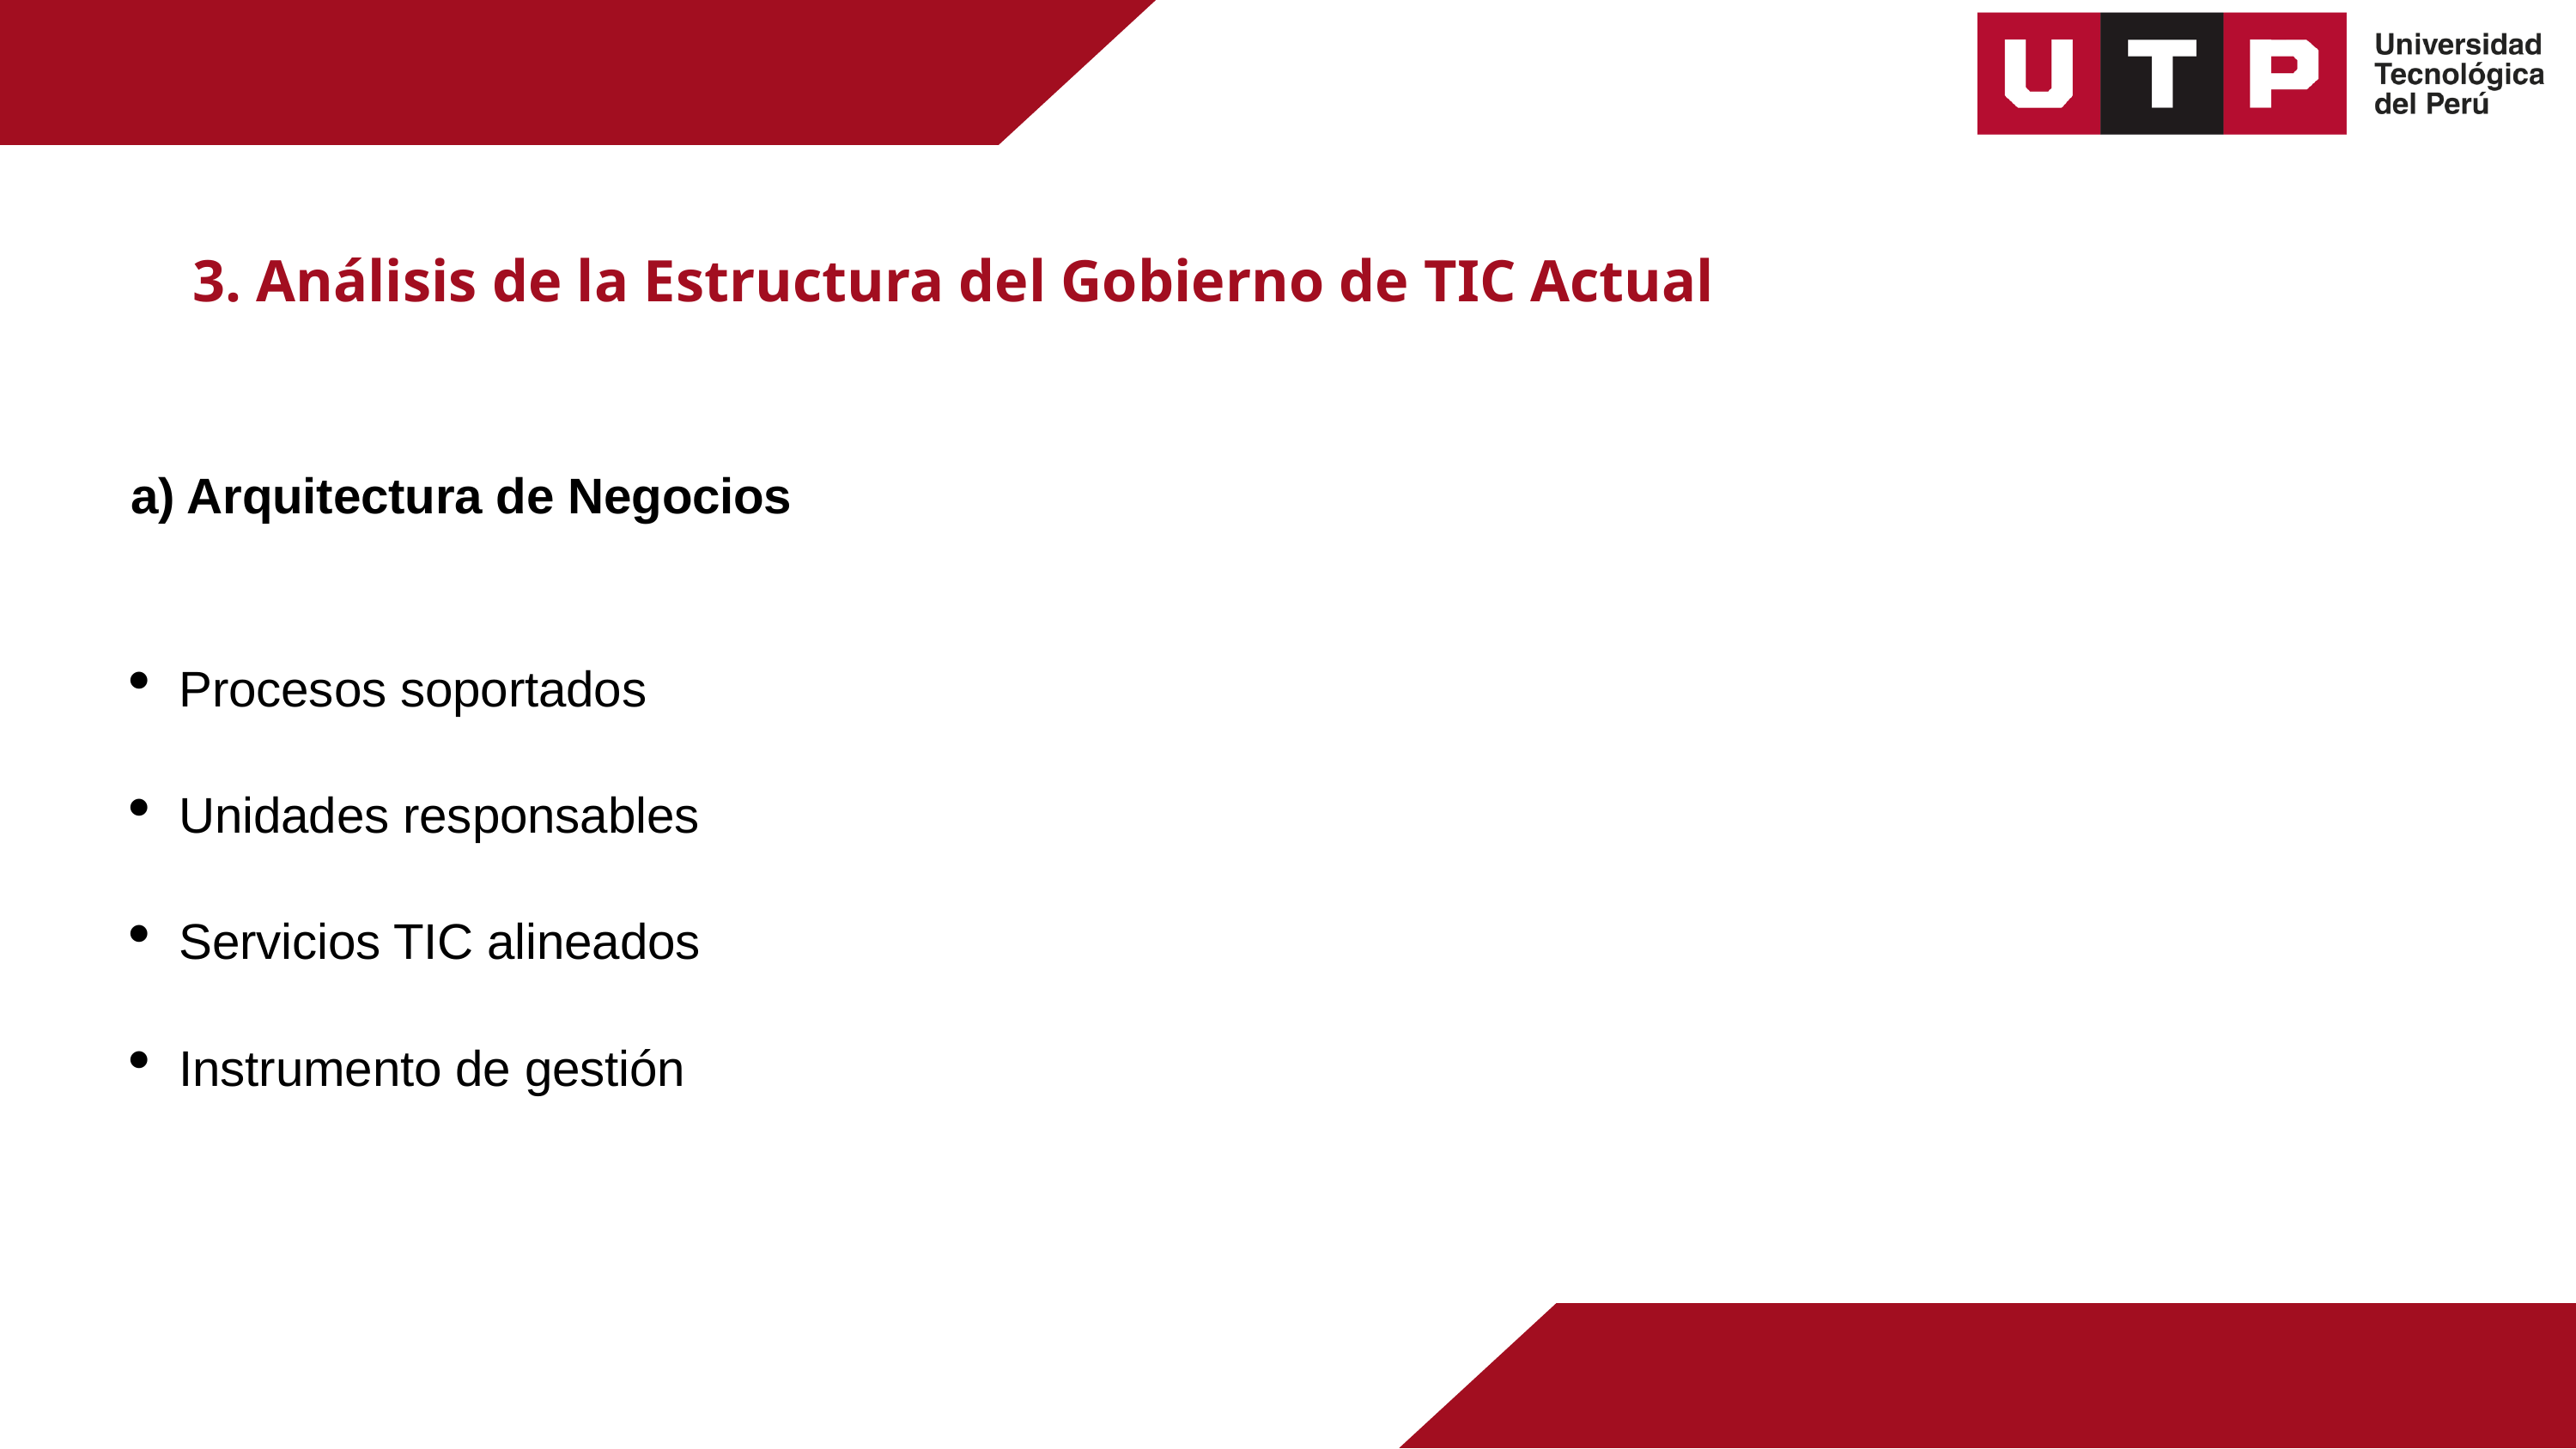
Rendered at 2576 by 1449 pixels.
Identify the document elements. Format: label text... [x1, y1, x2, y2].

text_box [1932, 0, 2574, 166]
text_box a) Arquitectura de Negocios Procesos soportados Unidades responsables Servicios TIC alineados Instrumento de gestión [118, 457, 1481, 1103]
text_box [0, 0, 1261, 145]
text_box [1399, 1302, 2576, 1449]
text_box 3. Análisis de la Estructura del Gobierno de TIC Actual [192, 223, 1929, 313]
